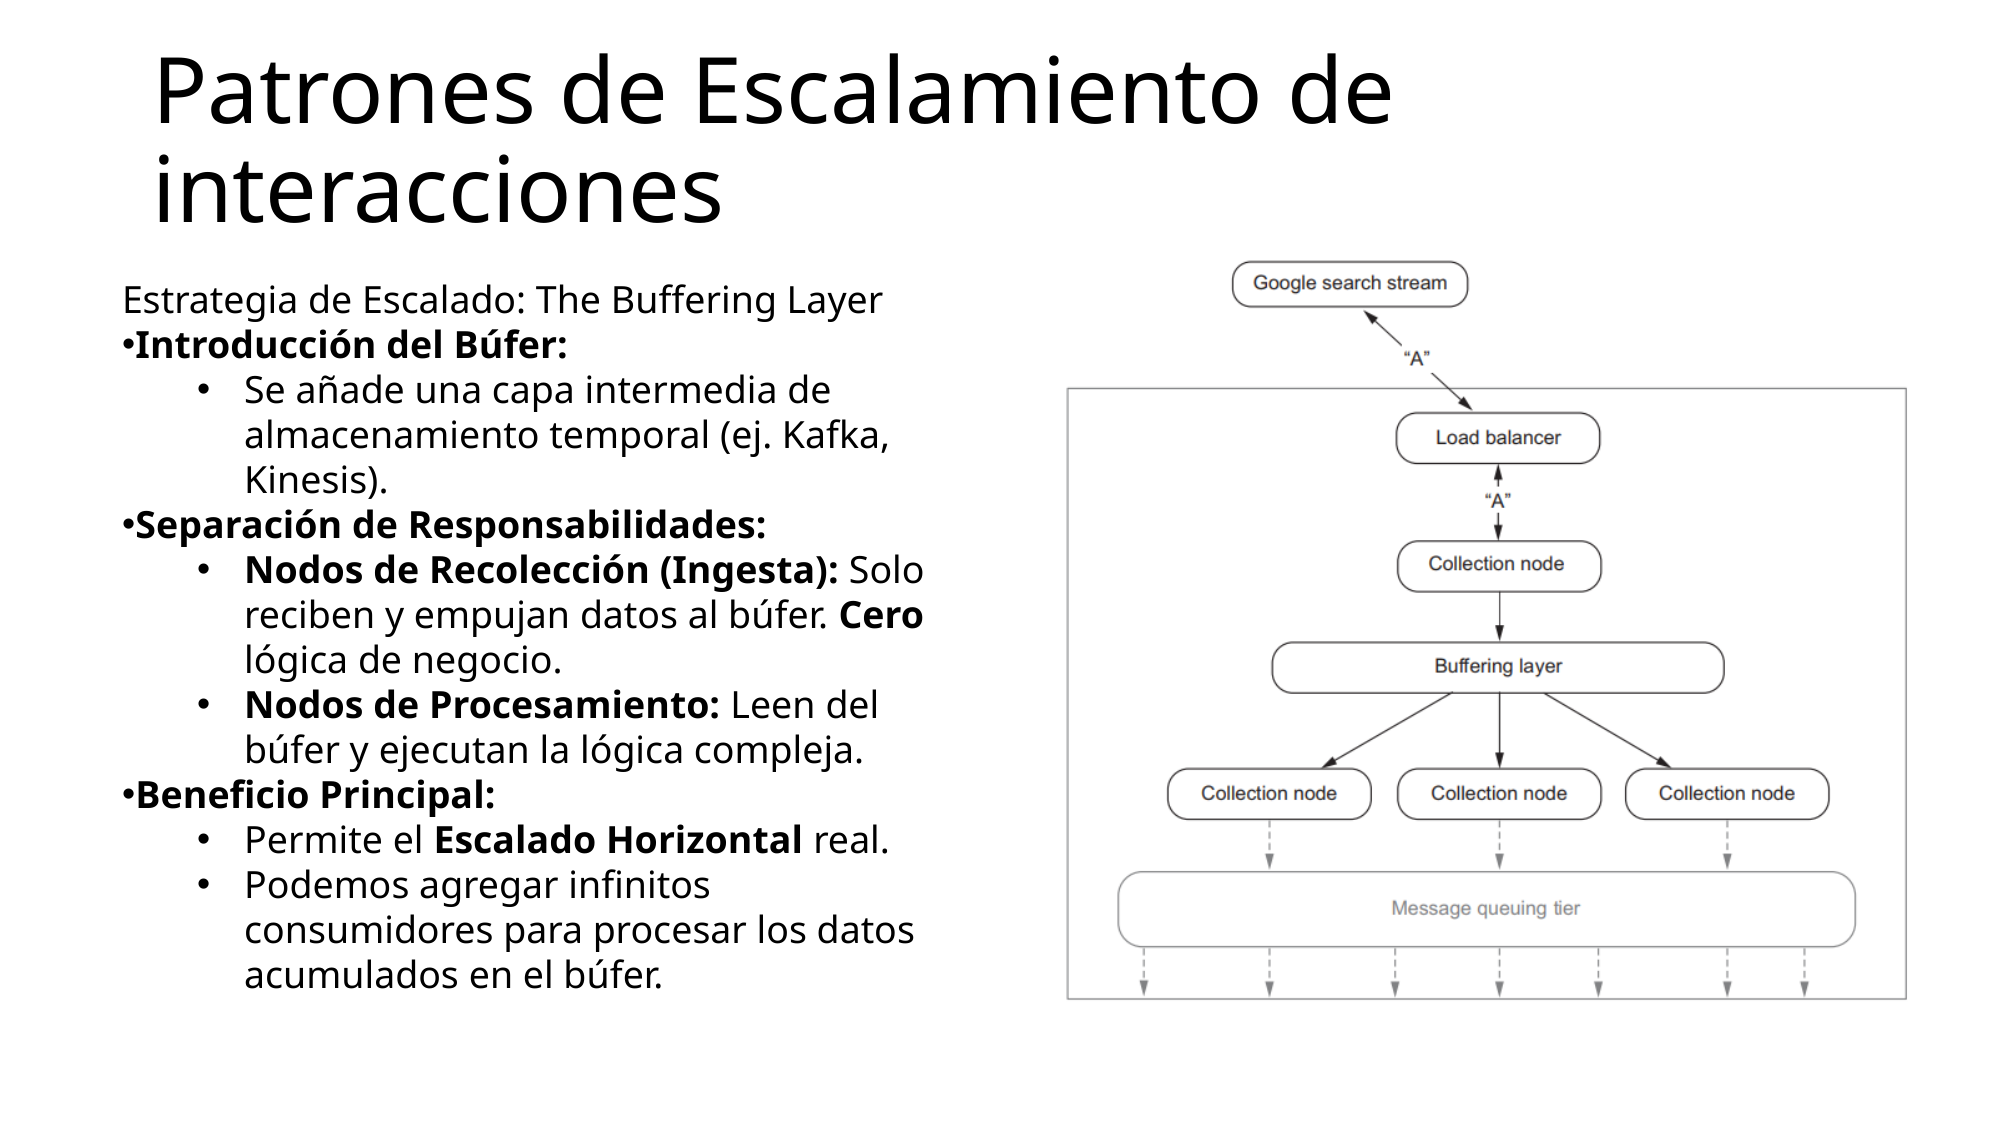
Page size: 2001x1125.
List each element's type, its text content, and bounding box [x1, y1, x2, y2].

title Patrones de Escalamiento de interacciones [137, 34, 1863, 252]
picture [1053, 241, 1918, 1011]
text_box Estrategia de Escalado: The Buffering Layer Introducción del Búfer: Se añade una capa intermedia de almacenamiento temporal (ej. Kafka, Kinesis). Separación de Responsabilidades: Nodos de Recolección (Ingesta): Solo reciben y empujan datos al búfer. Cero lógica de negocio. Nodos de Procesamiento: Leen del búfer y ejecutan la lógica compleja. Beneficio Principal: Permite el Escalado Horizontal real. Podemos agregar infinitos consumidores para procesar los datos acumulados en el búfer. [107, 268, 965, 1003]
